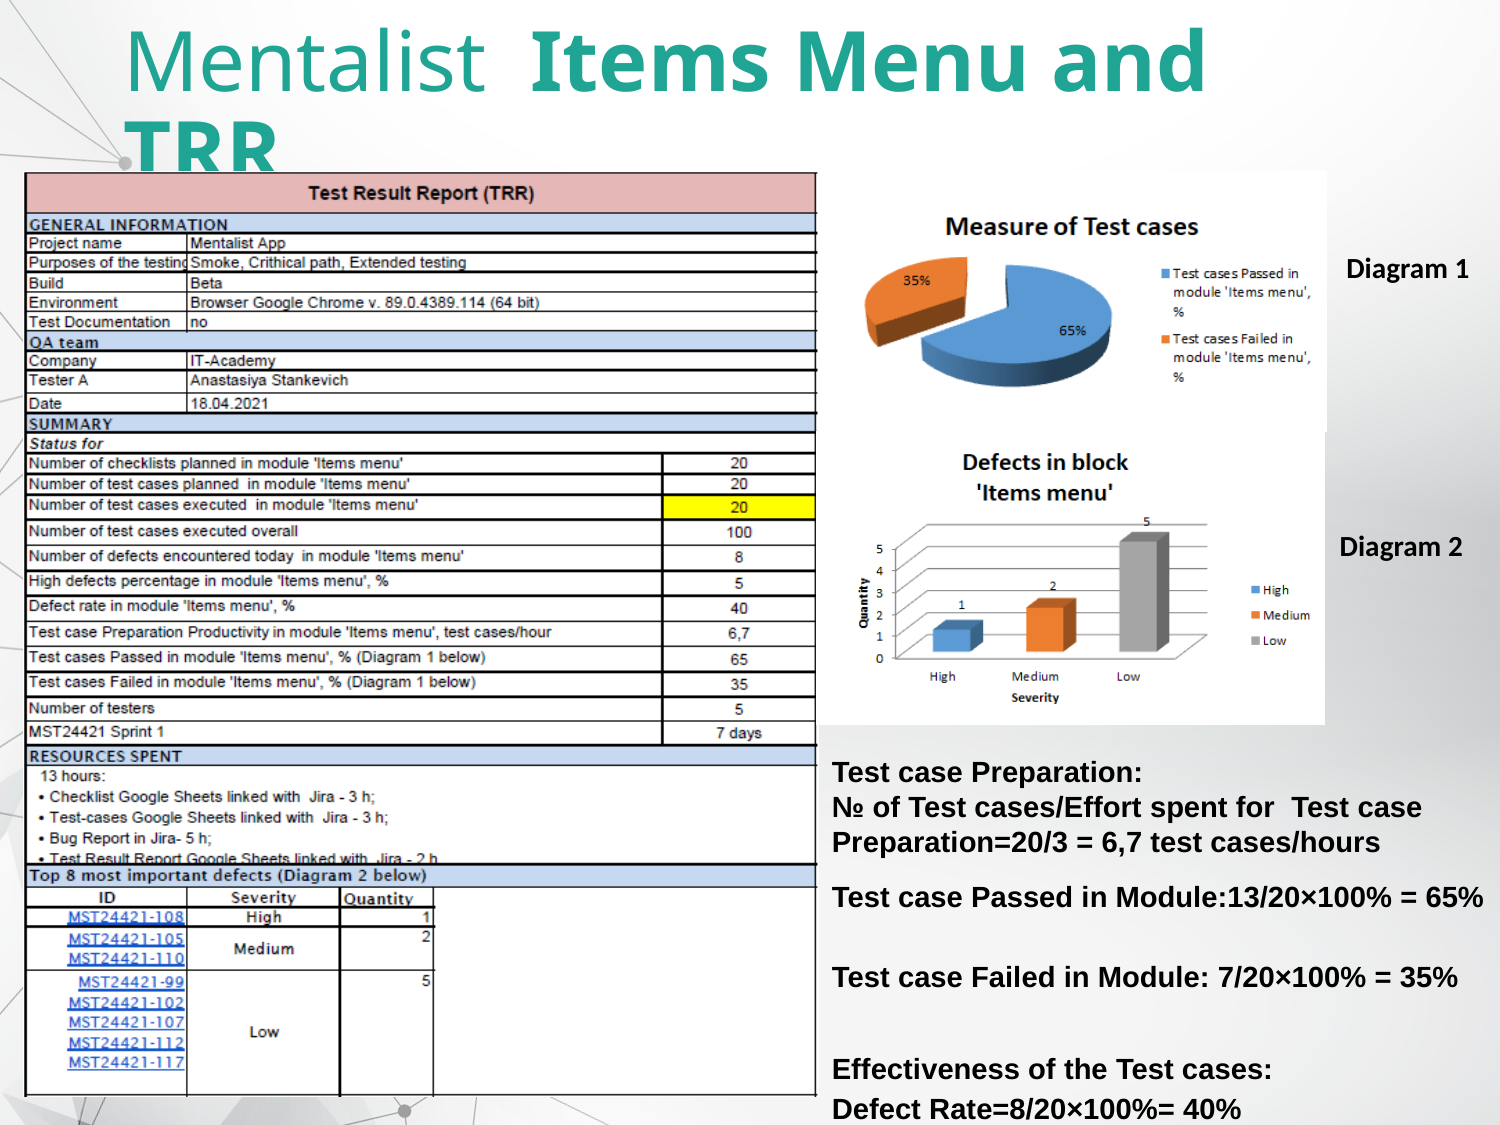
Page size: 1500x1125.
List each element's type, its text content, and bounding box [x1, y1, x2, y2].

text_box Test case Preparation: № of Test cases/Effort spent for Test case Preparation=20/3 = 6,7 test cases/hours Test case Passed in Module:13/20×100% = 65% Test case Failed in Module: 7/20×100% = 35% Effectiveness of the Test cases: Defect Rate=8/20×100%= 40% [816, 732, 1500, 1125]
title Mentalist Items Menu and TRR [108, 0, 1395, 220]
picture [0, 0, 1500, 1125]
text_box Diagram 2 [1329, 512, 1481, 578]
text_box Diagram 1 [1331, 233, 1488, 299]
